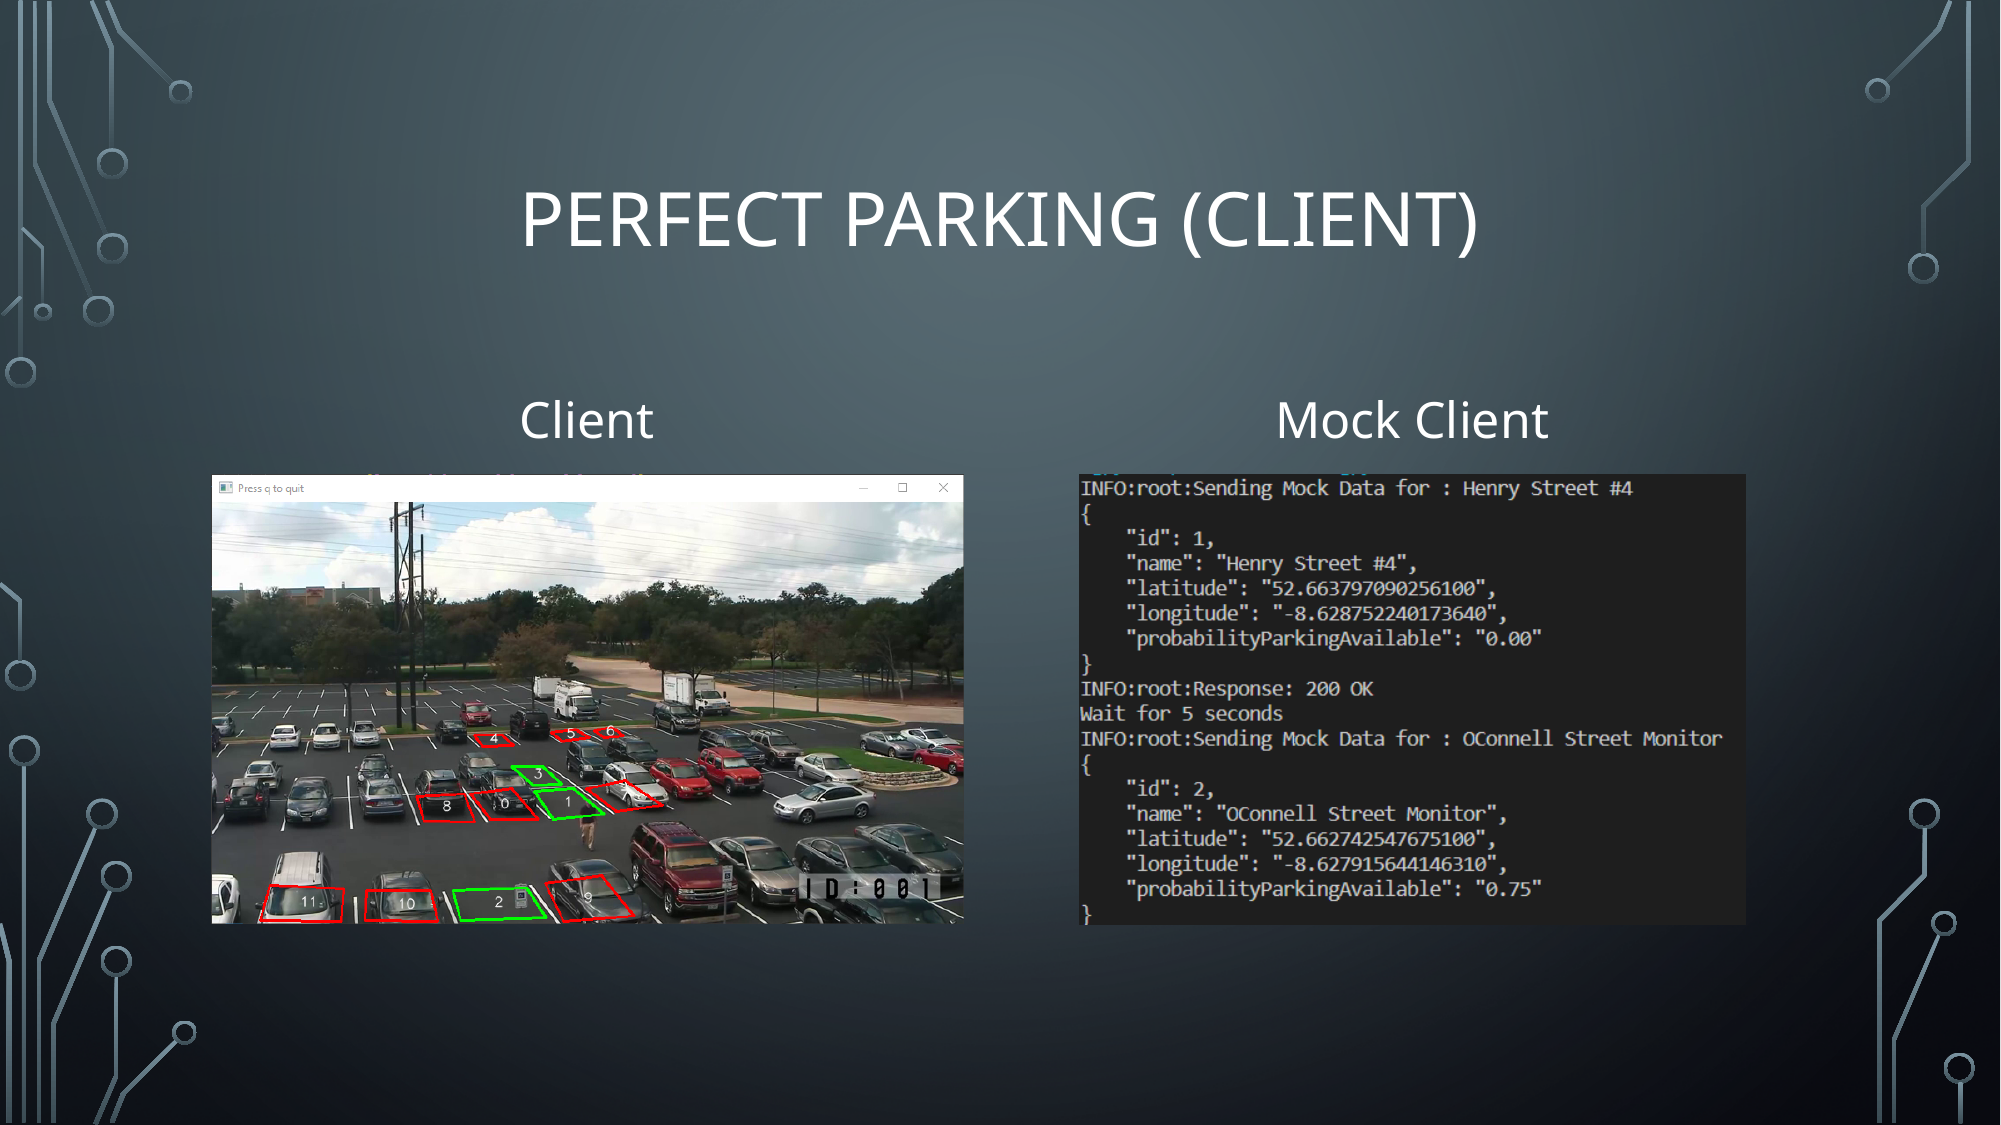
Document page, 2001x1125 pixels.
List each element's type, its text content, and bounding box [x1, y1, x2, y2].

list Mock Client [1012, 369, 1813, 950]
picture [211, 474, 964, 925]
picture [1078, 474, 1746, 925]
title Perfect Parking (Client) [187, 101, 1813, 344]
list Client [187, 369, 988, 950]
